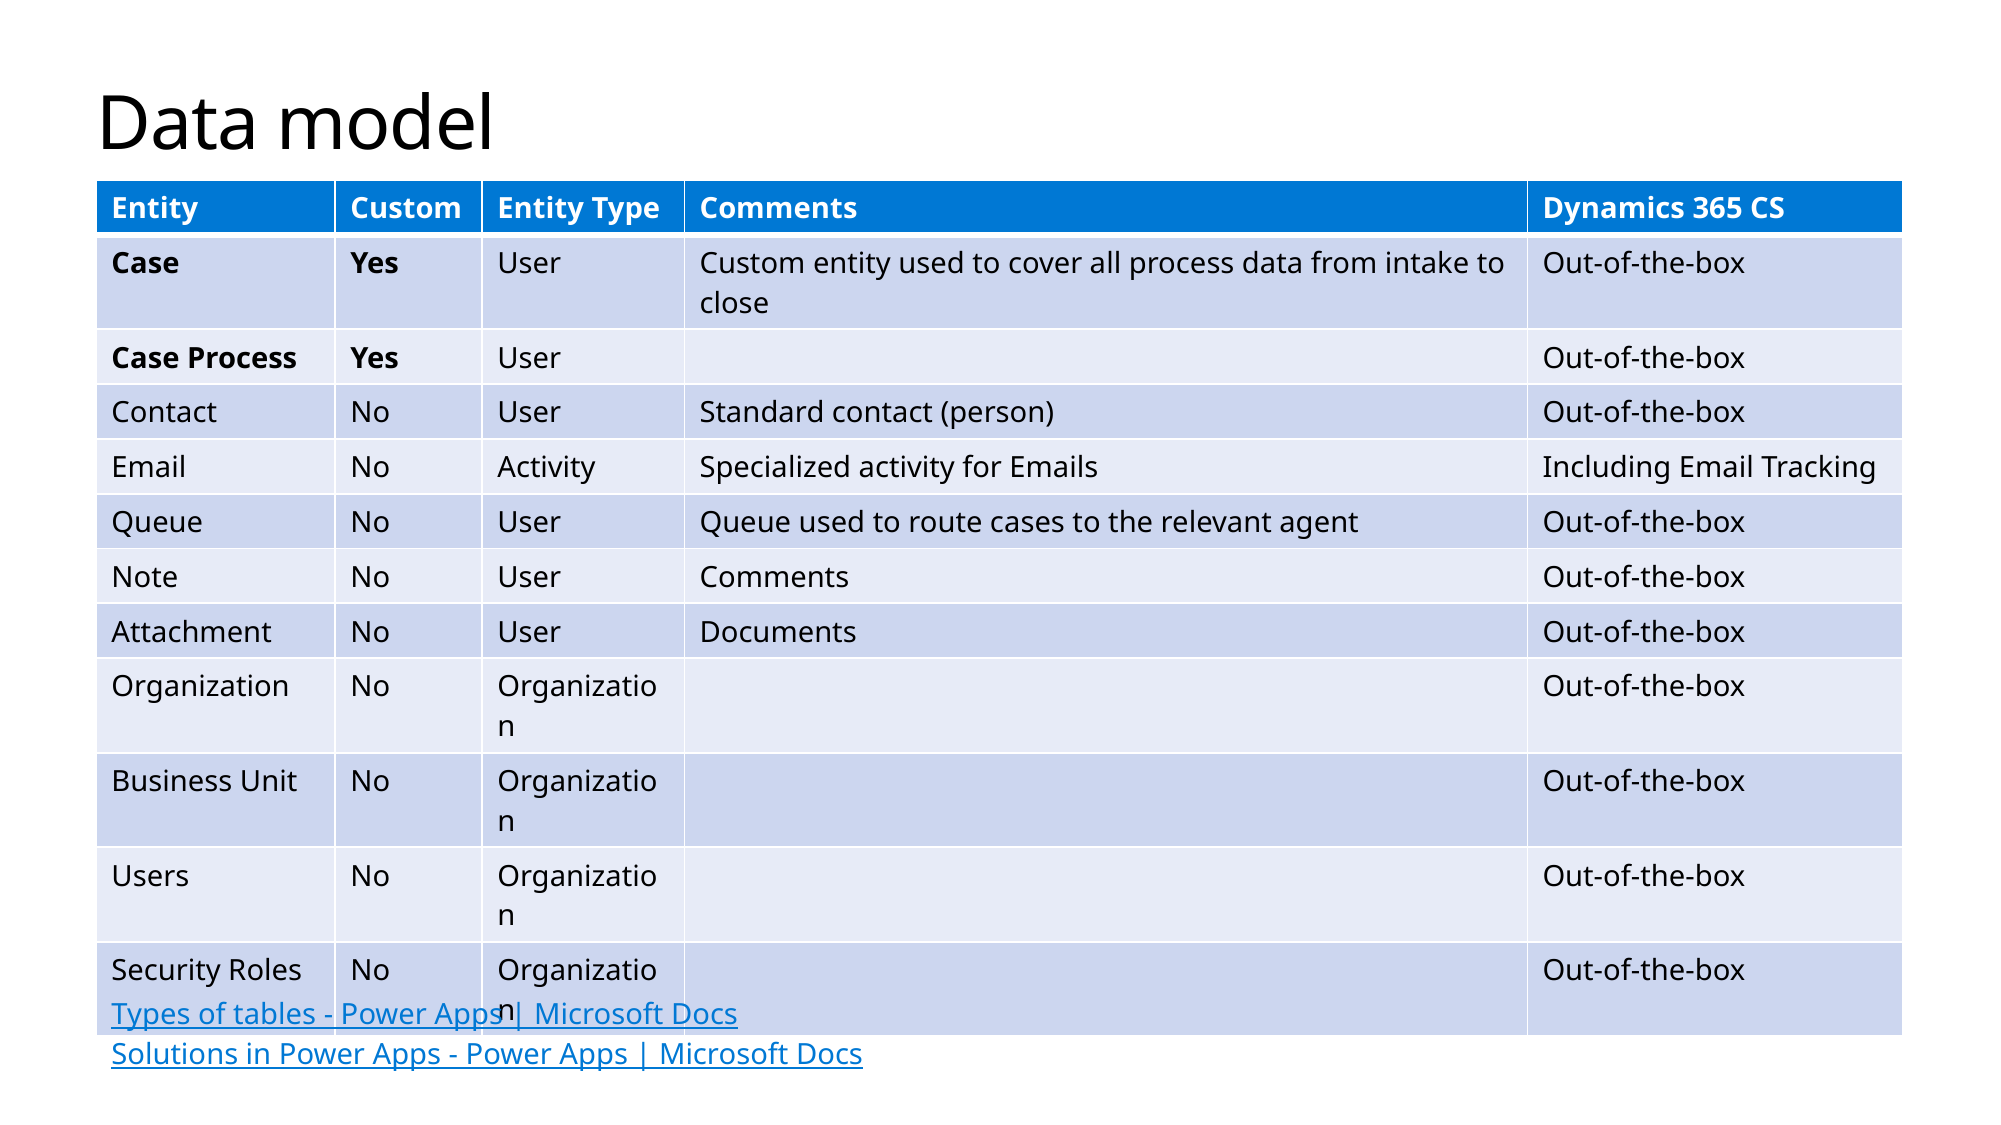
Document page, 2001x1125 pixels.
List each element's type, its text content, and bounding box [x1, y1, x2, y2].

table_cell No [336, 549, 481, 602]
table_cell Out-of-the-box [1528, 330, 1902, 383]
table_cell No [336, 848, 481, 941]
table_cell Activity [483, 440, 684, 493]
table_cell No [336, 943, 481, 988]
table_cell Specialized activity for Emails [685, 440, 1527, 493]
table_cell No [336, 440, 481, 493]
table_cell Out-of-the-box [1528, 495, 1902, 548]
table_cell Organization [97, 659, 334, 752]
table_cell Case [97, 238, 334, 328]
table_cell Note [97, 549, 334, 602]
table_cell Queue [97, 495, 334, 548]
table_cell Out-of-the-box [1528, 549, 1902, 602]
table_cell Business Unit [97, 754, 334, 846]
table_header Custom [336, 181, 481, 232]
table_cell Queue used to route cases to the relevant agent [685, 495, 1527, 548]
table_cell User [483, 604, 684, 657]
table_cell User [483, 238, 684, 328]
table_cell User [483, 330, 684, 383]
table_header Entity [97, 181, 334, 232]
title Data model [96, 75, 1904, 166]
table_cell Out-of-the-box [1528, 238, 1902, 328]
table_cell Out-of-the-box [1528, 848, 1902, 941]
table_cell User [483, 549, 684, 602]
table_cell User [483, 385, 684, 438]
table_cell [685, 754, 1527, 846]
table_cell Standard contact (person) [685, 385, 1527, 438]
table_cell Out-of-the-box [1528, 385, 1902, 438]
table_cell Yes [336, 330, 481, 383]
text_box Types of tables - Power Apps | Microsoft Docs Solutions in Power Apps - Power Apps | Microsoft Docs [96, 988, 1905, 1083]
table_cell Email [97, 440, 334, 493]
table_cell [685, 848, 1527, 941]
table_cell Attachment [97, 604, 334, 657]
table_cell Contact [97, 385, 334, 438]
table_cell No [336, 604, 481, 657]
table_cell Organization [483, 659, 684, 752]
table_cell No [336, 659, 481, 752]
table_cell Out-of-the-box [1528, 659, 1902, 752]
table_cell Security Roles [97, 943, 334, 988]
table_cell No [336, 754, 481, 846]
table_cell User [483, 495, 684, 548]
table_cell Comments [685, 549, 1527, 602]
table_cell Yes [336, 238, 481, 328]
table_cell No [336, 385, 481, 438]
table_cell Documents [685, 604, 1527, 657]
table_header Entity Type [483, 181, 684, 232]
table_cell Organization [483, 943, 684, 988]
table_cell [685, 330, 1527, 383]
table_cell Custom entity used to cover all process data from intake to close [685, 238, 1527, 328]
table_cell Users [97, 848, 334, 941]
table_cell [685, 943, 1527, 988]
table_cell Out-of-the-box [1528, 754, 1902, 846]
table_cell Including Email Tracking [1528, 440, 1902, 493]
table_cell Organization [483, 848, 684, 941]
table_cell Case Process [97, 330, 334, 383]
table_cell [685, 659, 1527, 752]
table_header Comments [685, 181, 1527, 232]
table_header Dynamics 365 CS [1528, 181, 1902, 232]
table_cell Organization [483, 754, 684, 846]
table_cell Out-of-the-box [1528, 943, 1902, 988]
table_cell No [336, 495, 481, 548]
table_cell Out-of-the-box [1528, 604, 1902, 657]
